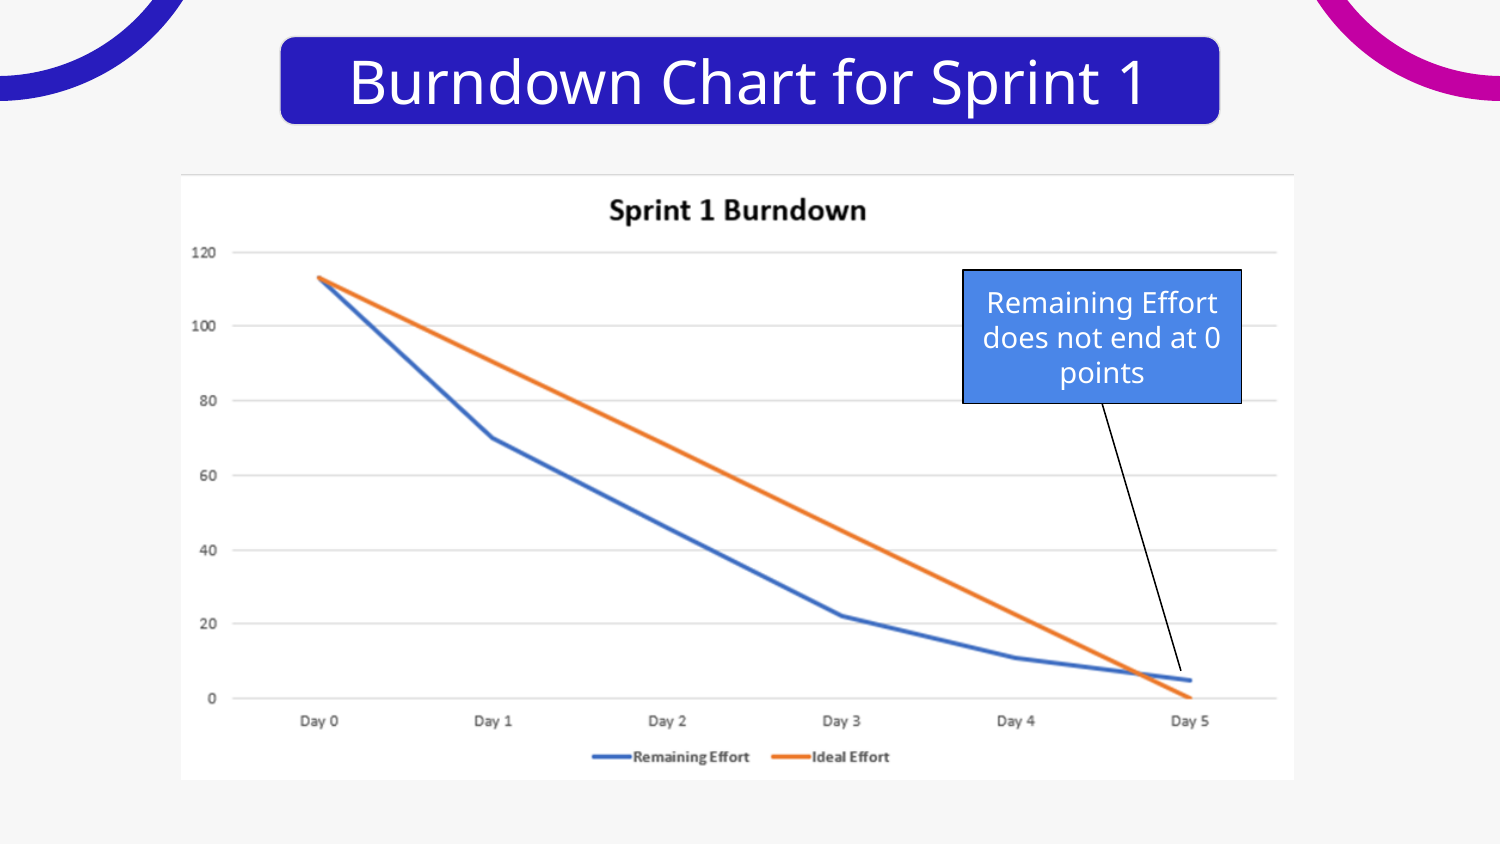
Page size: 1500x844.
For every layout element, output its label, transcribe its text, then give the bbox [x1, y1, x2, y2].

text_box Burndown Chart for Sprint 1 [279, 36, 1221, 125]
picture [181, 174, 1294, 780]
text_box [1101, 403, 1182, 672]
